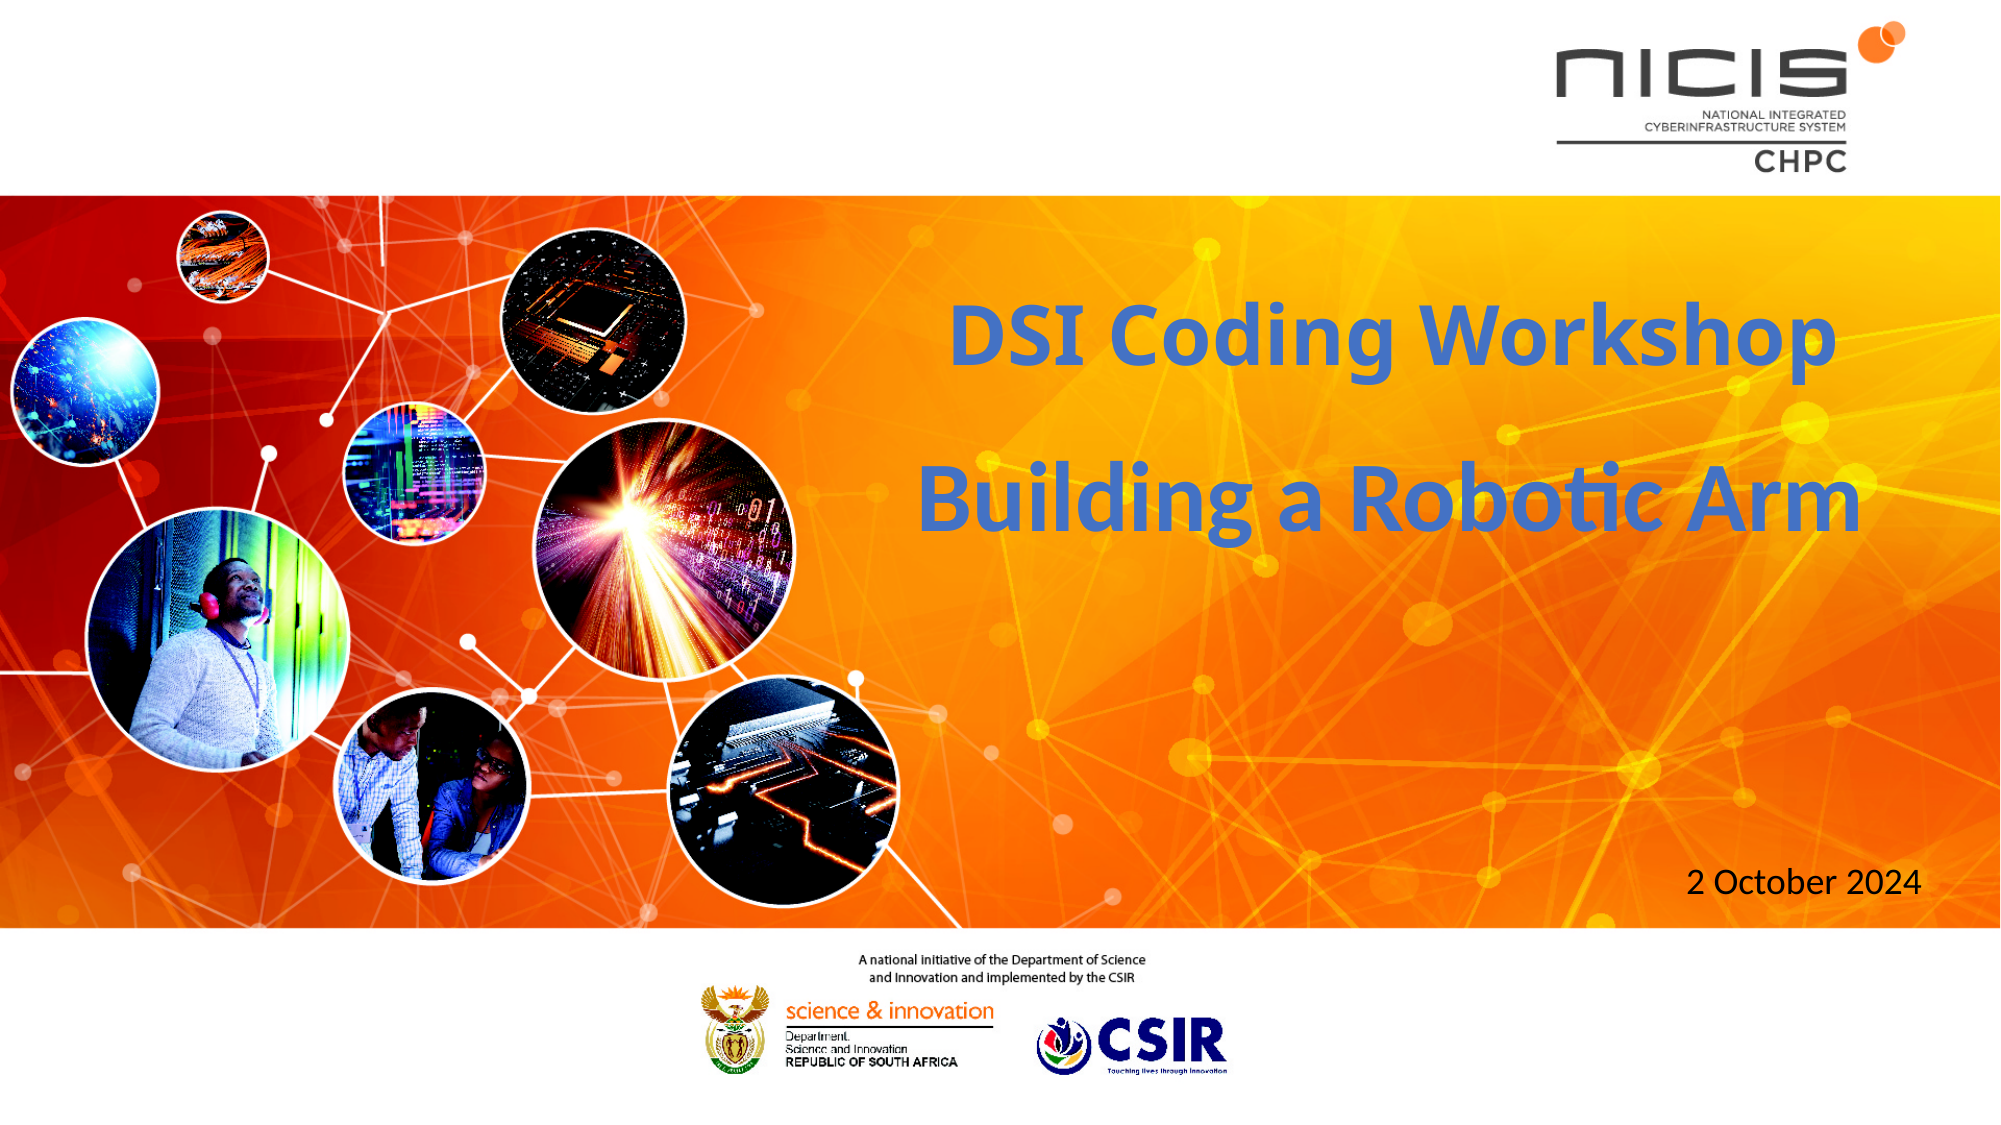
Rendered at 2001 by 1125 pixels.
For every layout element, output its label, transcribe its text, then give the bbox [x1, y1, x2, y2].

picture [0, 0, 2001, 1125]
text_box Building a Robotic Arm [805, 431, 1976, 627]
subtitle DSI Coding Workshop [946, 293, 2000, 432]
text_box 2 October 2024 [1671, 849, 1937, 910]
